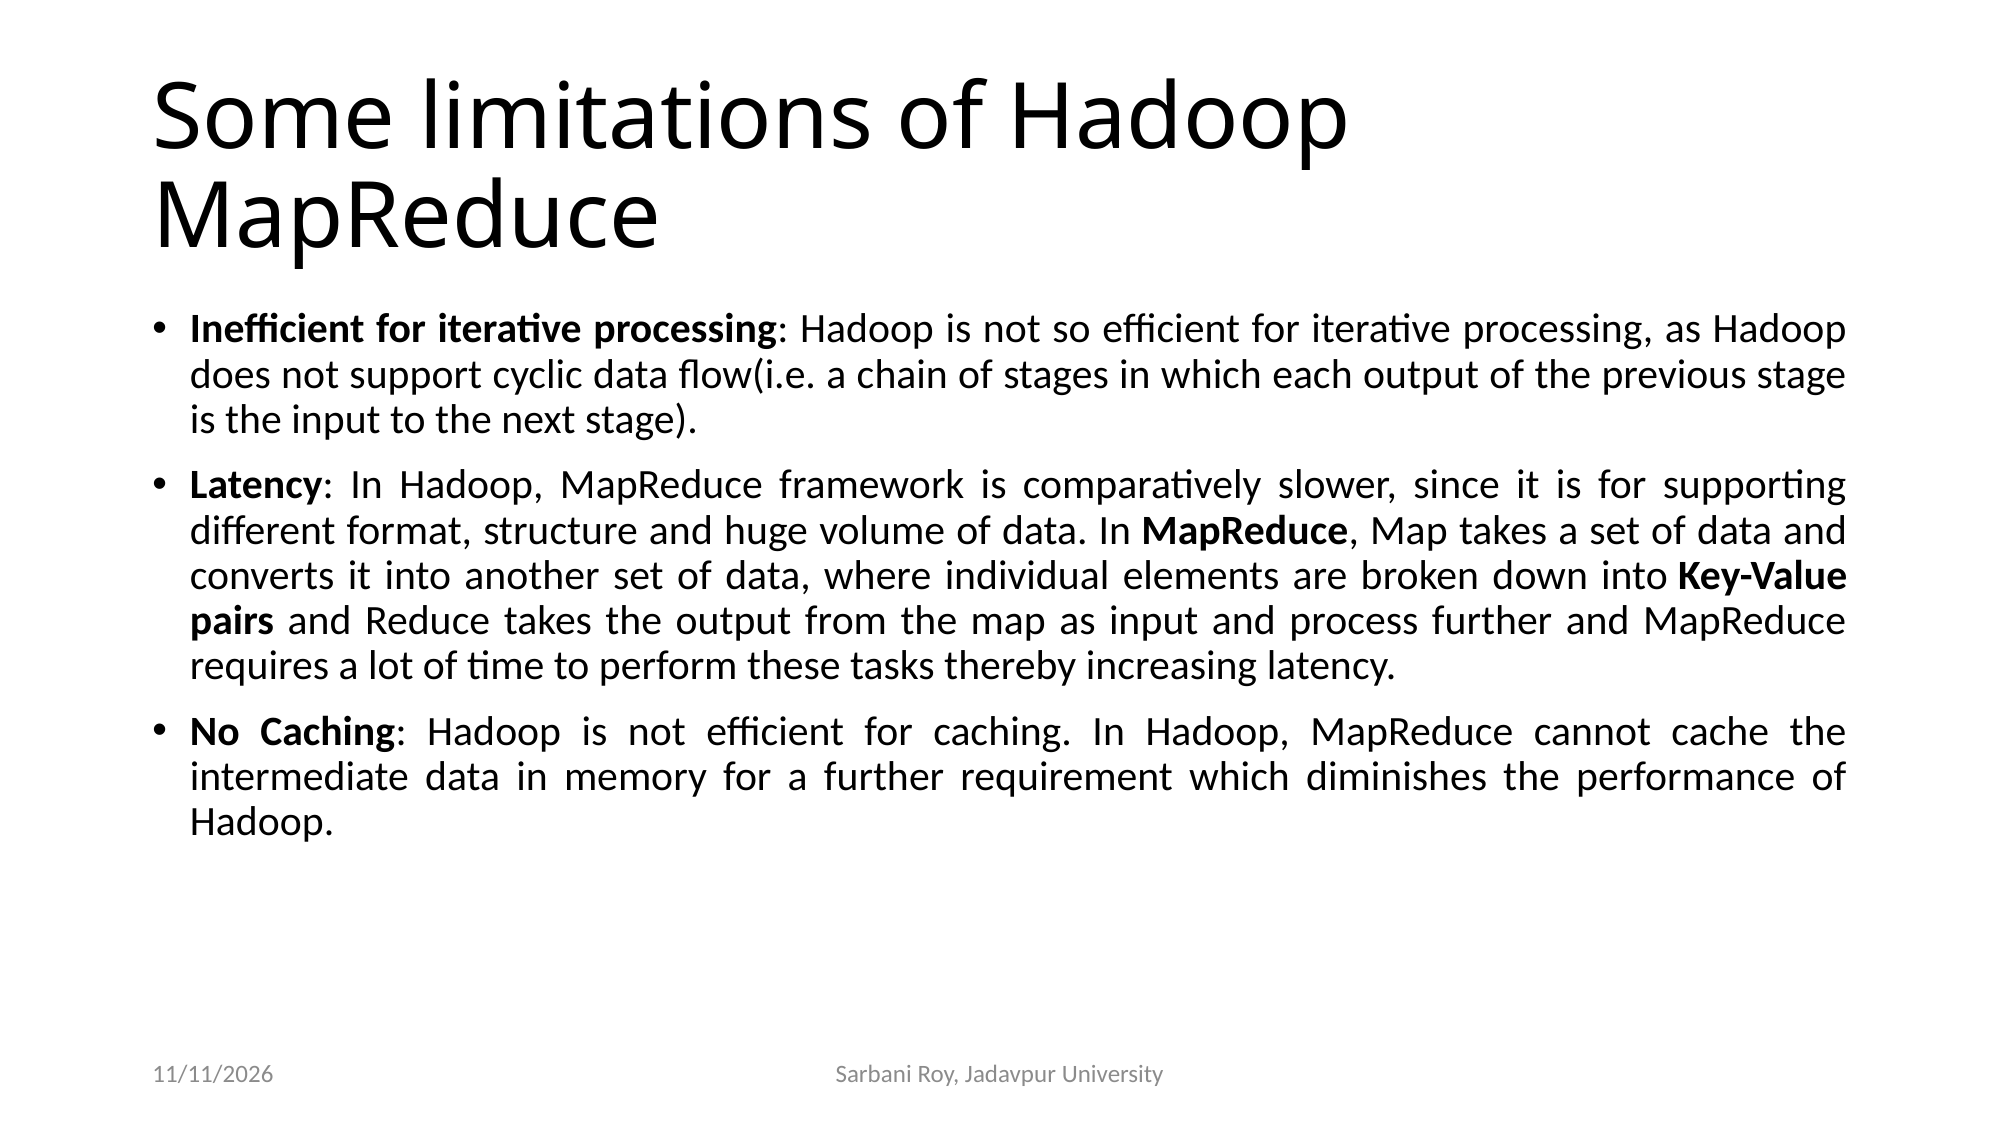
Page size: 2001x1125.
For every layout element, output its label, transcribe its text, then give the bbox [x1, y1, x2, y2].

footer Sarbani Roy, Jadavpur University [662, 1042, 1338, 1103]
title Some limitations of Hadoop MapReduce [137, 59, 1863, 278]
list Inefficient for iterative processing: Hadoop is not so efficient for iterative processing, as Hadoop does not support cyclic data flow(i.e. a chain of stages in which each output of the previous stage is the input to the next stage). Latency: In Hadoop, MapReduce framework is comparatively slower, since it is for supporting different format, structure and huge volume of data. In MapReduce, Map takes a set of data and converts it into another set of data, where individual elements are broken down into Key-Value pairs and Reduce takes the output from the map as input and process further and MapReduce requires a lot of time to perform these tasks thereby increasing latency. No Caching: Hadoop is not efficient for caching. In Hadoop, MapReduce cannot cache the intermediate data in memory for a further requirement which diminishes the performance of Hadoop. [137, 299, 1863, 1014]
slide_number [137, 1042, 588, 1103]
